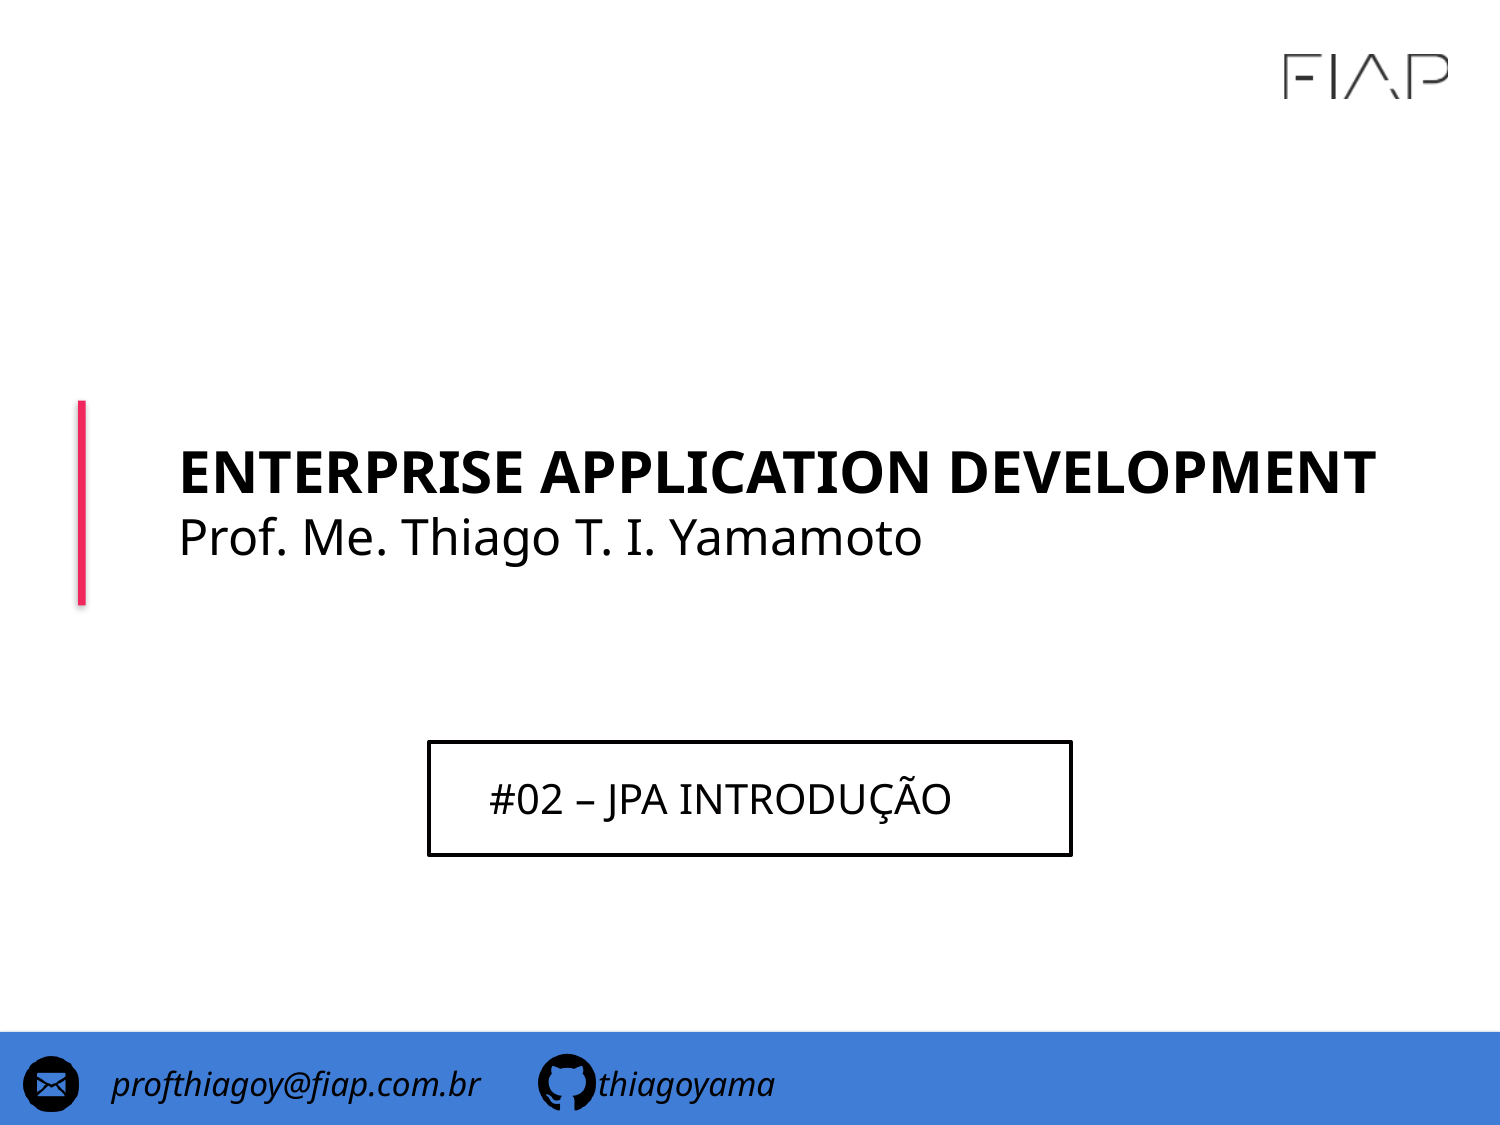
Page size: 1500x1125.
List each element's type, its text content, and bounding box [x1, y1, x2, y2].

picture [538, 1053, 596, 1111]
text_box [427, 740, 1073, 857]
picture [23, 1056, 79, 1112]
text_box ENTERPRISE APPLICATION DEVELOPMENT Prof. Me. Thiago T. I. Yamamoto [163, 428, 1392, 573]
